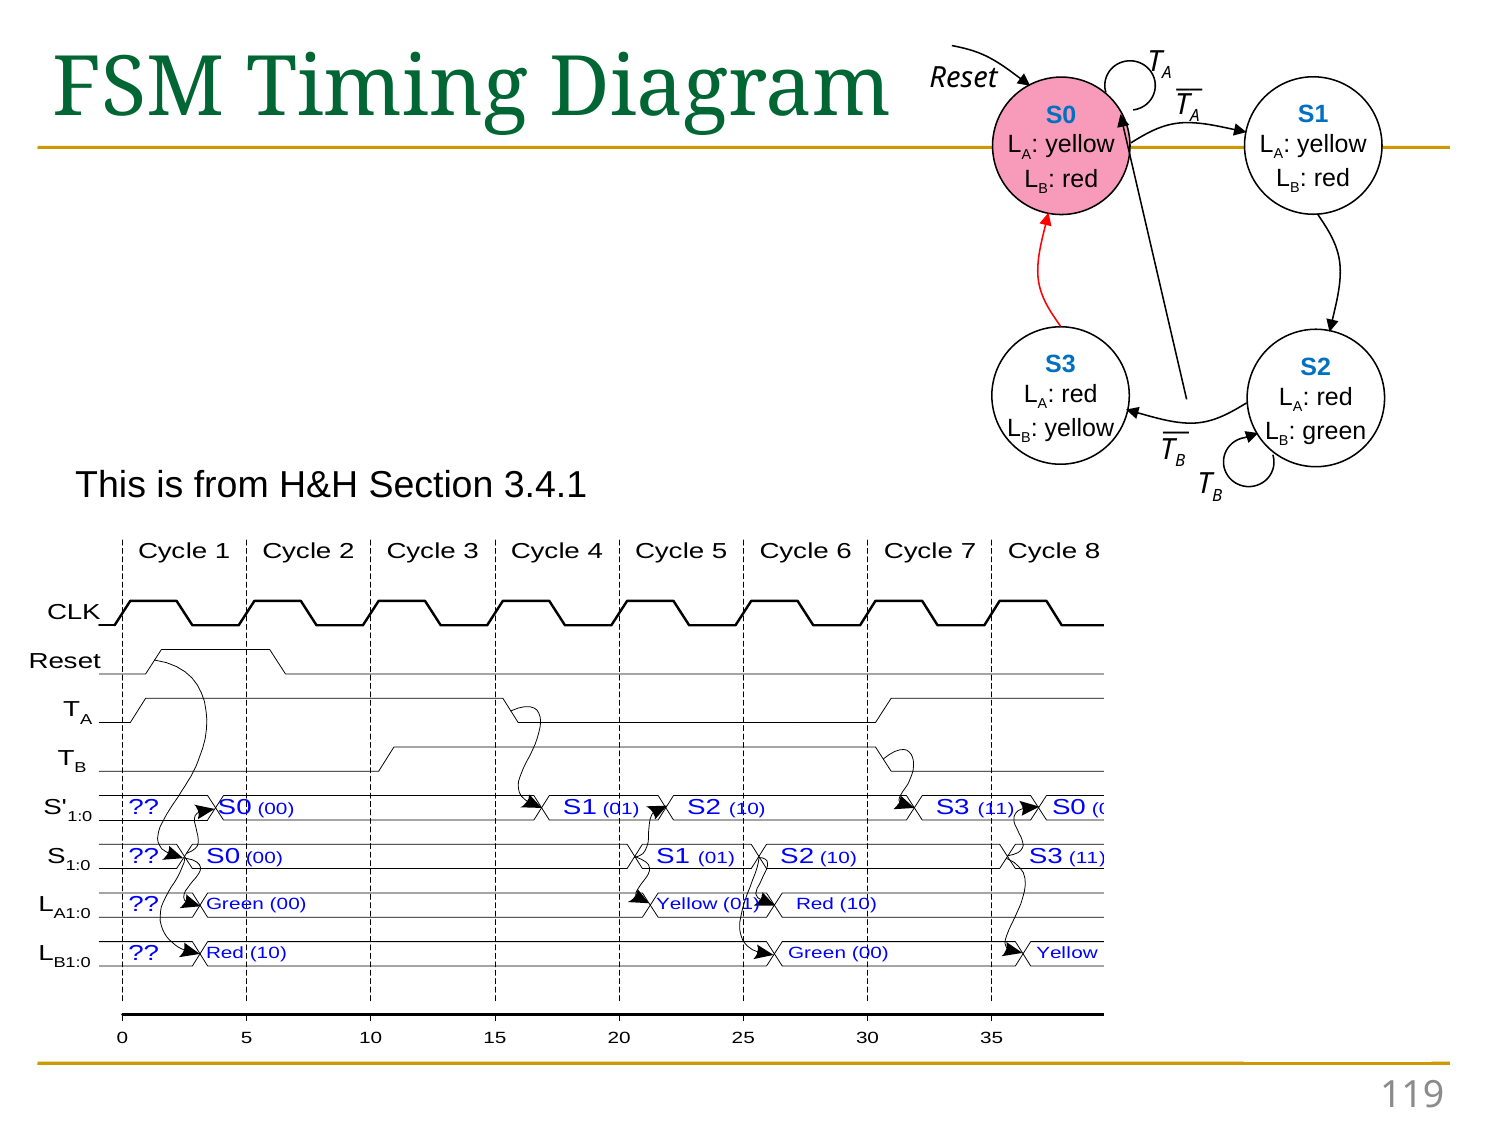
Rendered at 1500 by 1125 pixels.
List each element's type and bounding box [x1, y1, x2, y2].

text_box [914, 35, 1397, 512]
title [1143, 90, 1160, 134]
list [0, 524, 1476, 1066]
text_box [60, 452, 603, 512]
title [1143, 134, 1232, 200]
title [37, 24, 1450, 200]
title [1013, 78, 1026, 90]
slide_number [1121, 1066, 1460, 1125]
